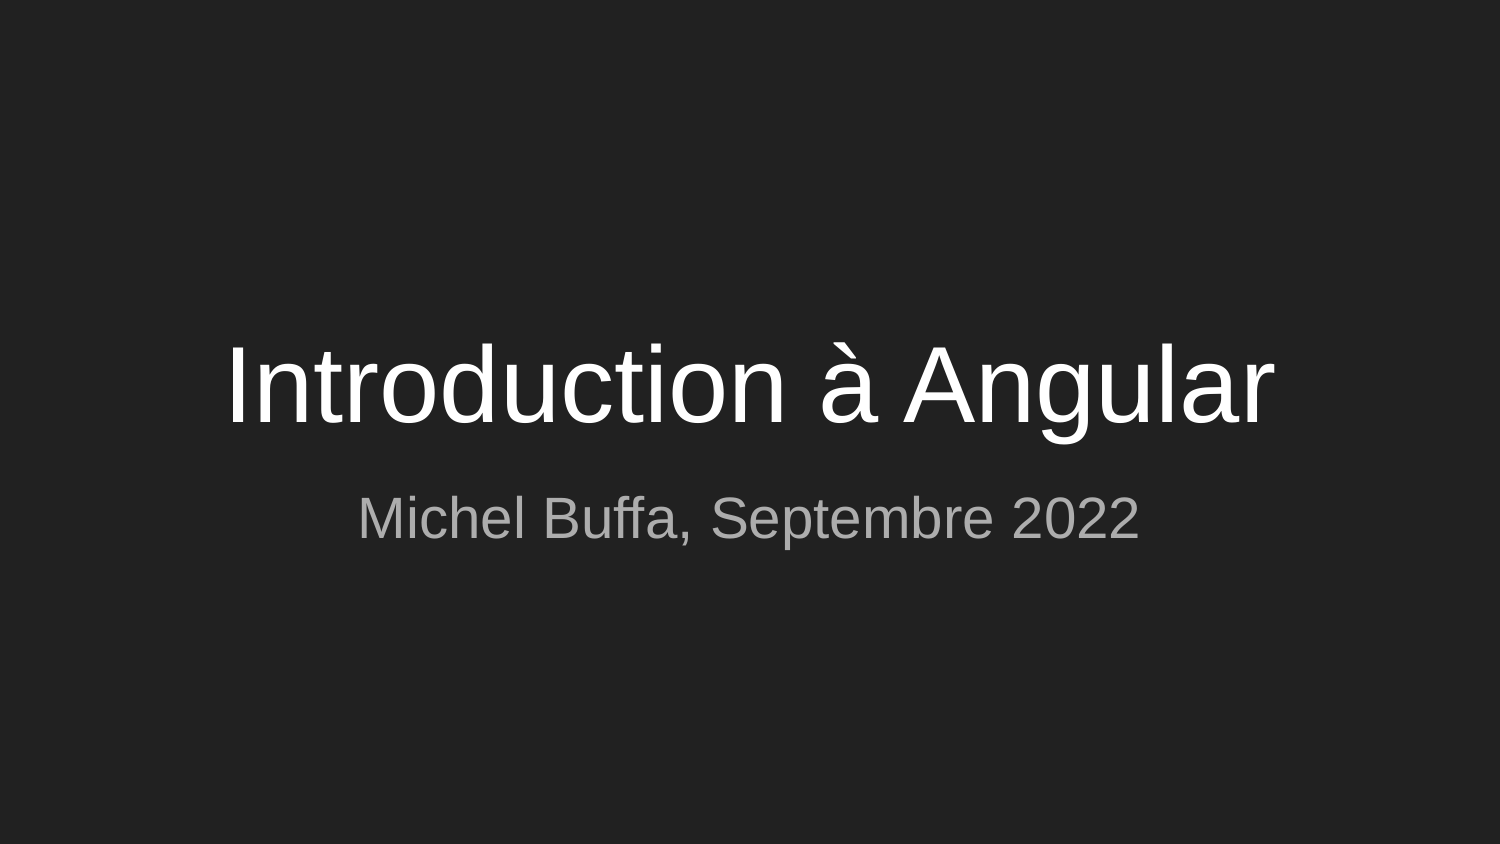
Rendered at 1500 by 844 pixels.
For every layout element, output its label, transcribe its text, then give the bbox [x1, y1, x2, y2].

subtitle Michel Buffa, Septembre 2022 [51, 464, 1449, 595]
title Introduction à Angular [51, 122, 1449, 459]
